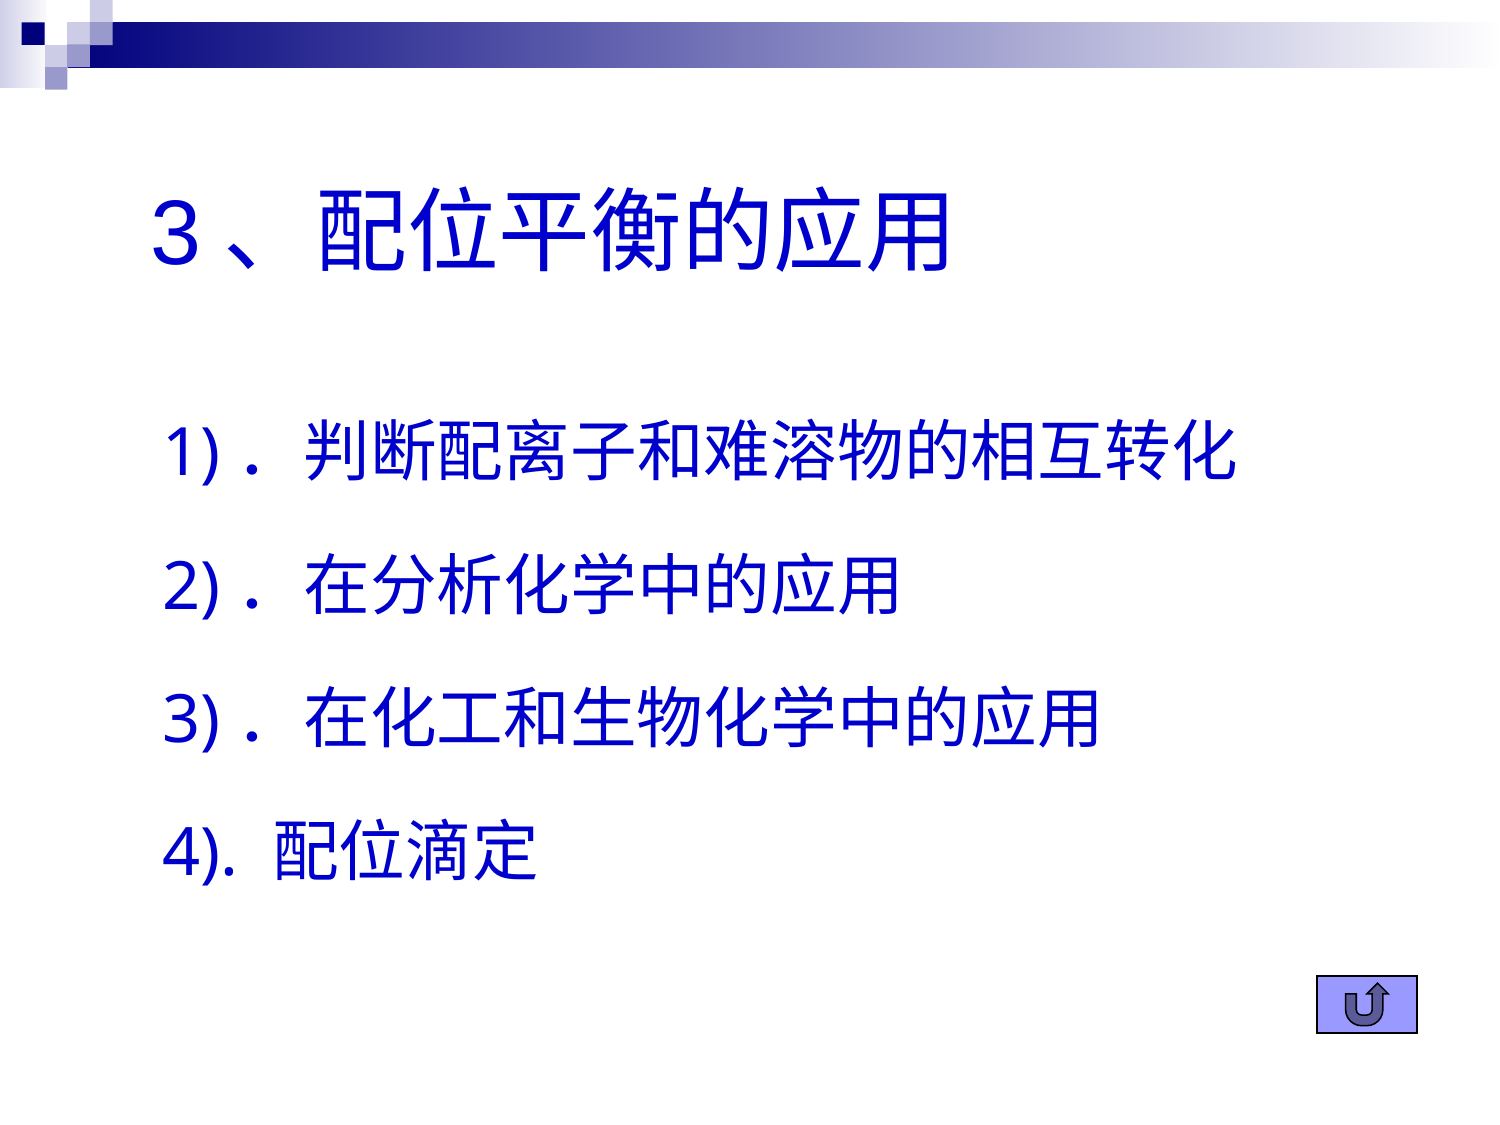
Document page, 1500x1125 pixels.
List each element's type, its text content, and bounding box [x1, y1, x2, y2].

list 1)．判断配离子和难溶物的相互转化 2)．在分析化学中的应用 3)．在化工和生物化学中的应用 4). 配位滴定 [147, 361, 1347, 918]
text_box [1316, 976, 1417, 1033]
title 3、配位平衡的应用 [135, 136, 1016, 319]
